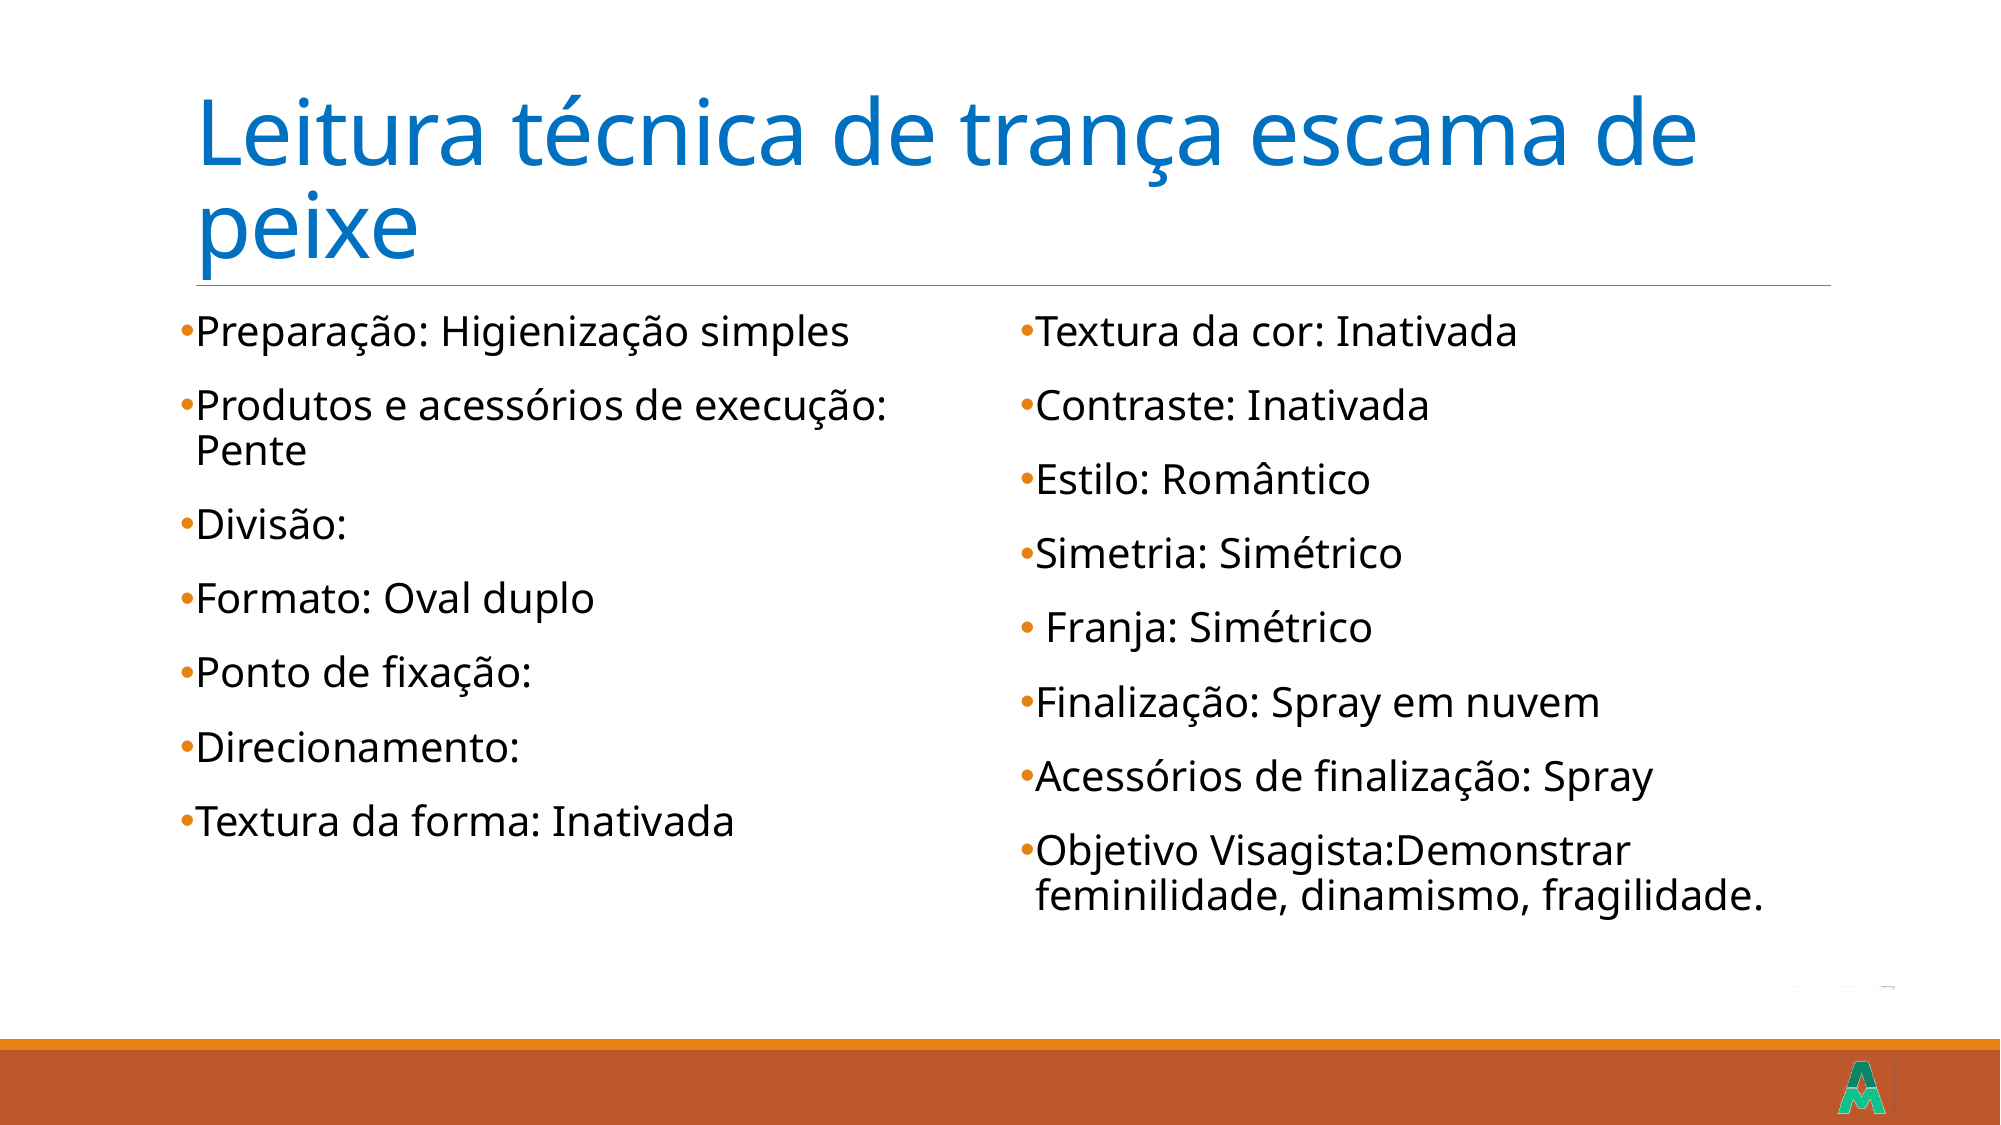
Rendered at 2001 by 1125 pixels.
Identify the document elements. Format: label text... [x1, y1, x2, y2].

list Preparação: Higienização simples Produtos e acessórios de execução: Pente Divisão: Formato: Oval duplo Ponto de fixação: Direcionamento: Textura da forma: Inativada [180, 302, 990, 963]
list Textura da cor: Inativada Contraste: Inativada Estilo: Romântico Simetria: Simétrico Franja: Simétrico Finalização: Spray em nuvem Acessórios de finalização: Spray Objetivo Visagista:Demonstrar feminilidade, dinamismo, fragilidade. [1020, 302, 1830, 963]
picture [1783, 986, 1895, 1125]
title Leitura técnica de trança escama de peixe [180, 47, 1830, 285]
